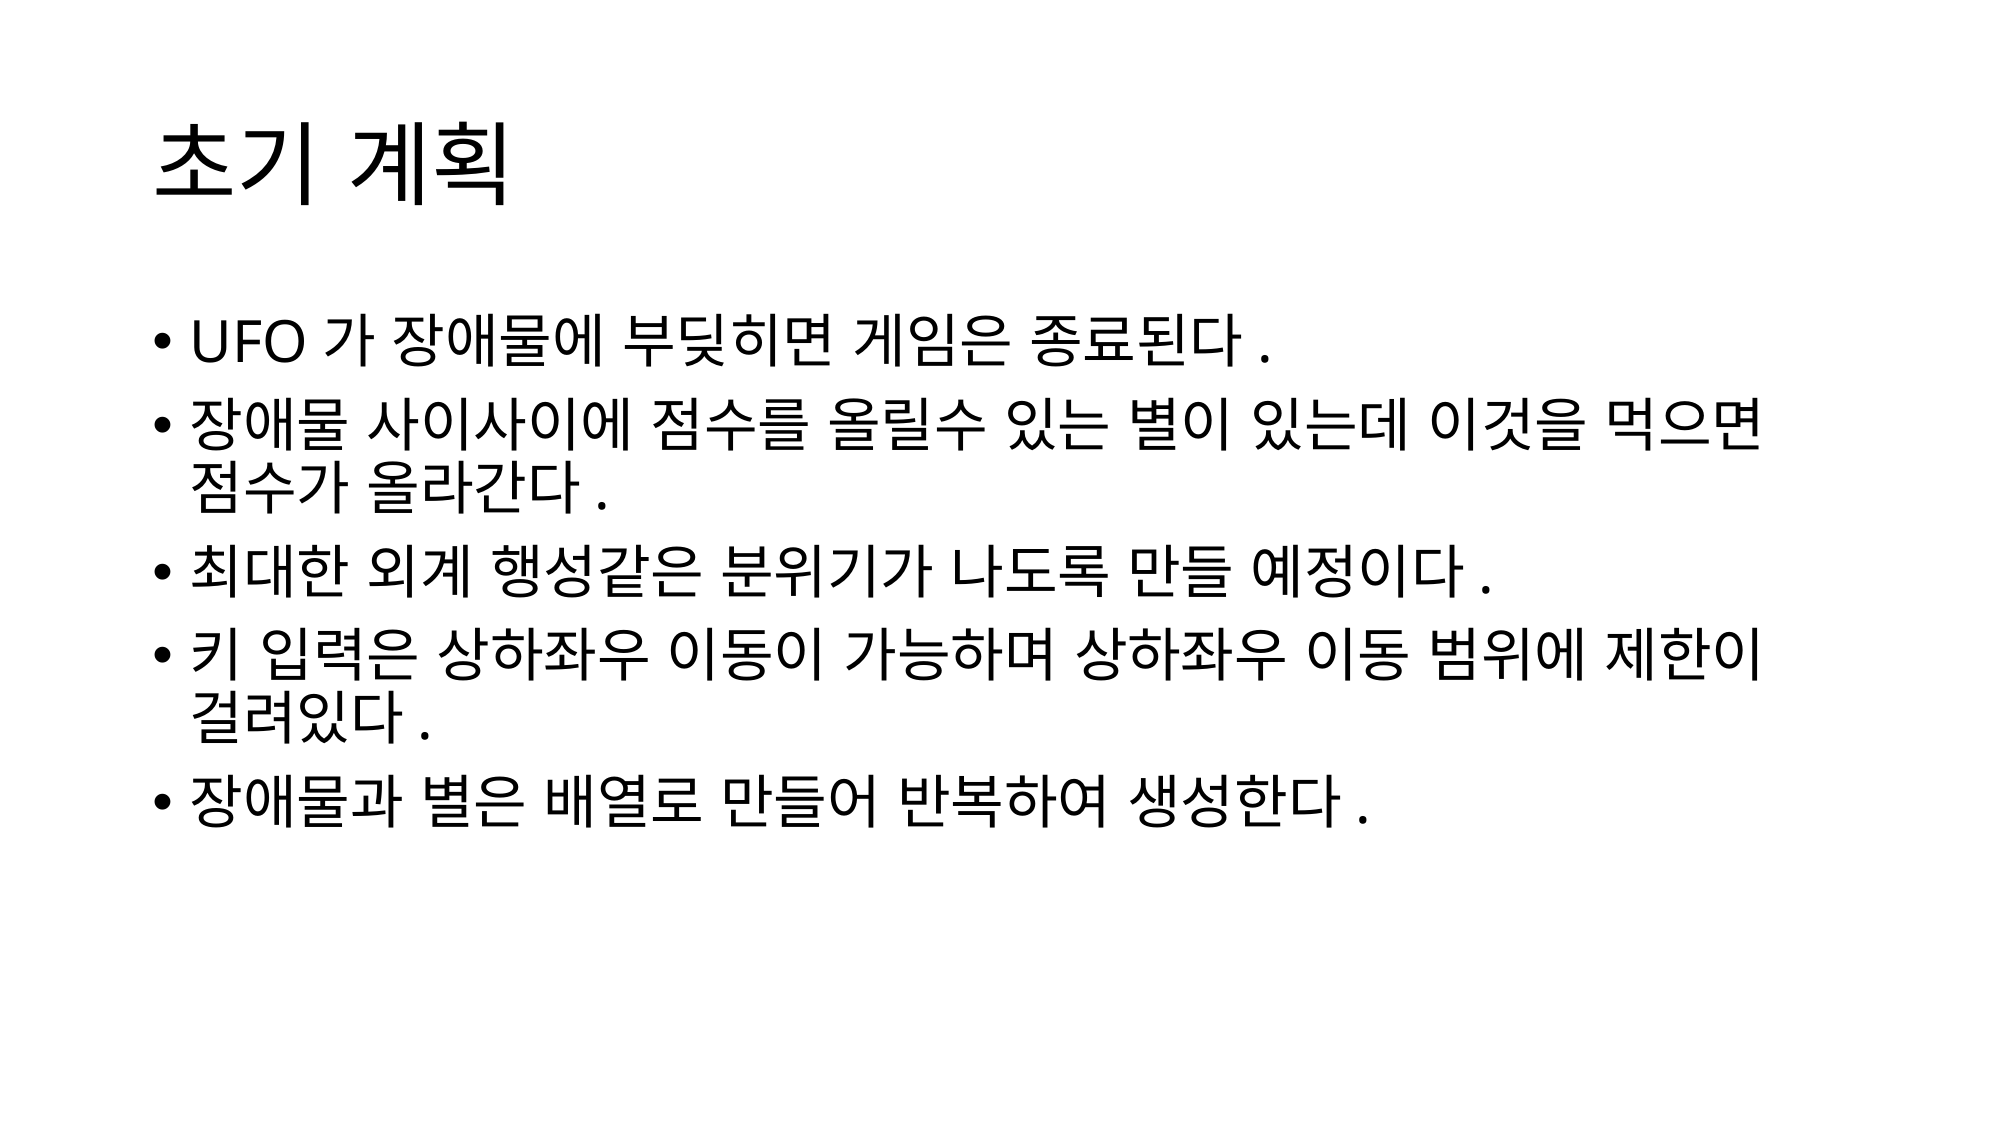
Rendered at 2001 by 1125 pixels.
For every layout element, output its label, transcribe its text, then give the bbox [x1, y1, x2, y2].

list UFO가 장애물에 부딪히면 게임은 종료된다. 장애물 사이사이에 점수를 올릴수 있는 별이 있는데 이것을 먹으면 점수가 올라간다. 최대한 외계 행성같은 분위기가 나도록 만들 예정이다. 키 입력은 상하좌우 이동이 가능하며 상하좌우 이동 범위에 제한이 걸려있다. 장애물과 별은 배열로 만들어 반복하여 생성한다. [137, 305, 1863, 1019]
title 초기 계획 [137, 59, 1863, 278]
